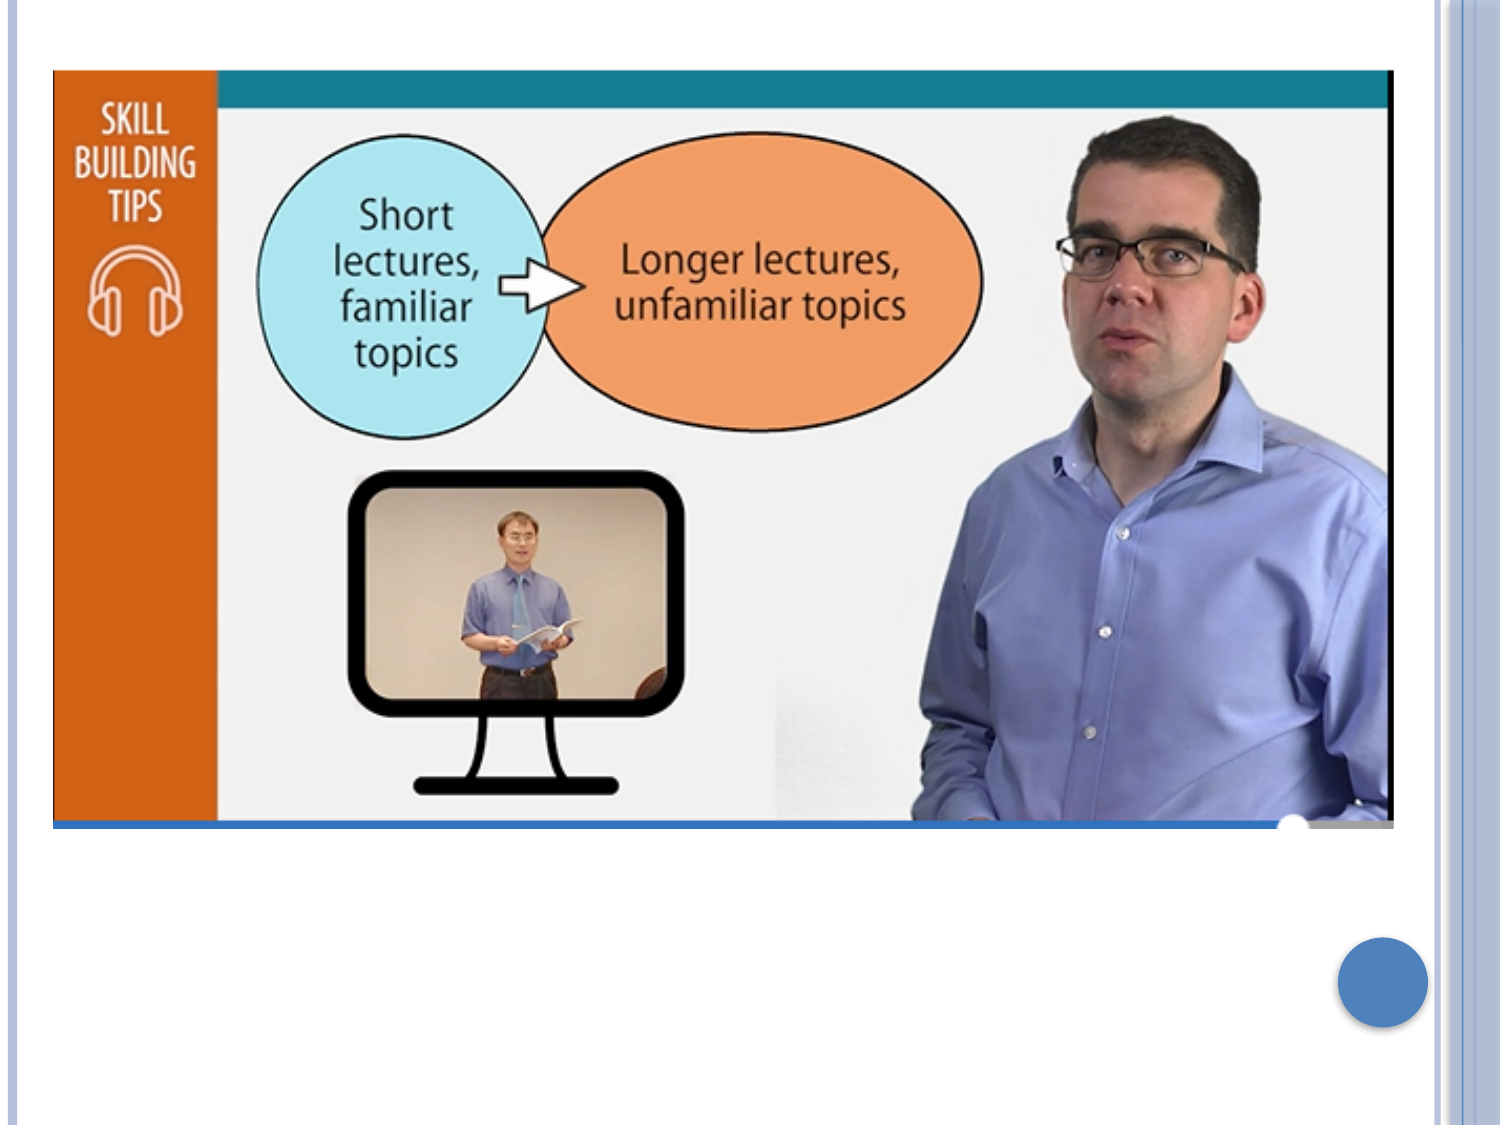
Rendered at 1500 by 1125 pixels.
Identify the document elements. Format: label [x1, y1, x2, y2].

picture [52, 65, 1395, 829]
